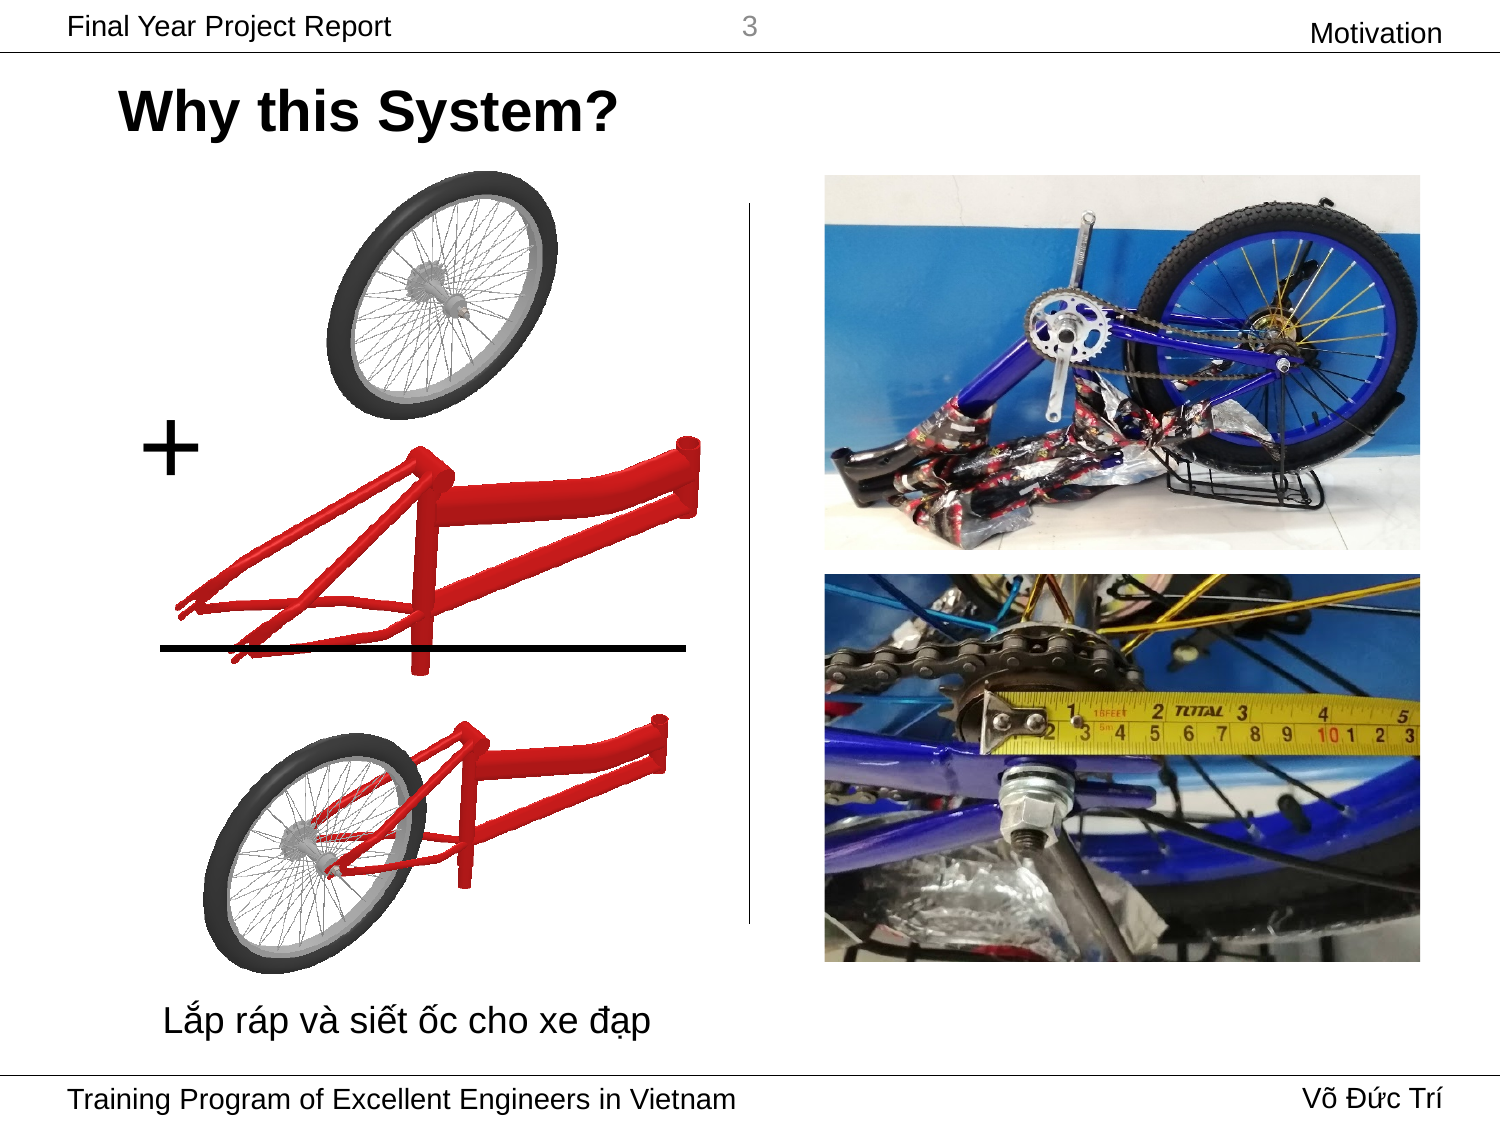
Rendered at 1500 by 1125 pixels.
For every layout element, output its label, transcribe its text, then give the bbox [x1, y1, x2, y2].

picture [824, 574, 1421, 963]
text_box Lắp ráp và siết ốc cho xe đạp [31, 988, 783, 1049]
text_box + [123, 365, 220, 516]
list Motivation [837, 0, 1459, 50]
picture [824, 174, 1421, 550]
slide_number 3 [686, 0, 814, 49]
picture [143, 149, 722, 697]
picture [171, 704, 687, 974]
title Why this System? [103, 75, 1397, 150]
